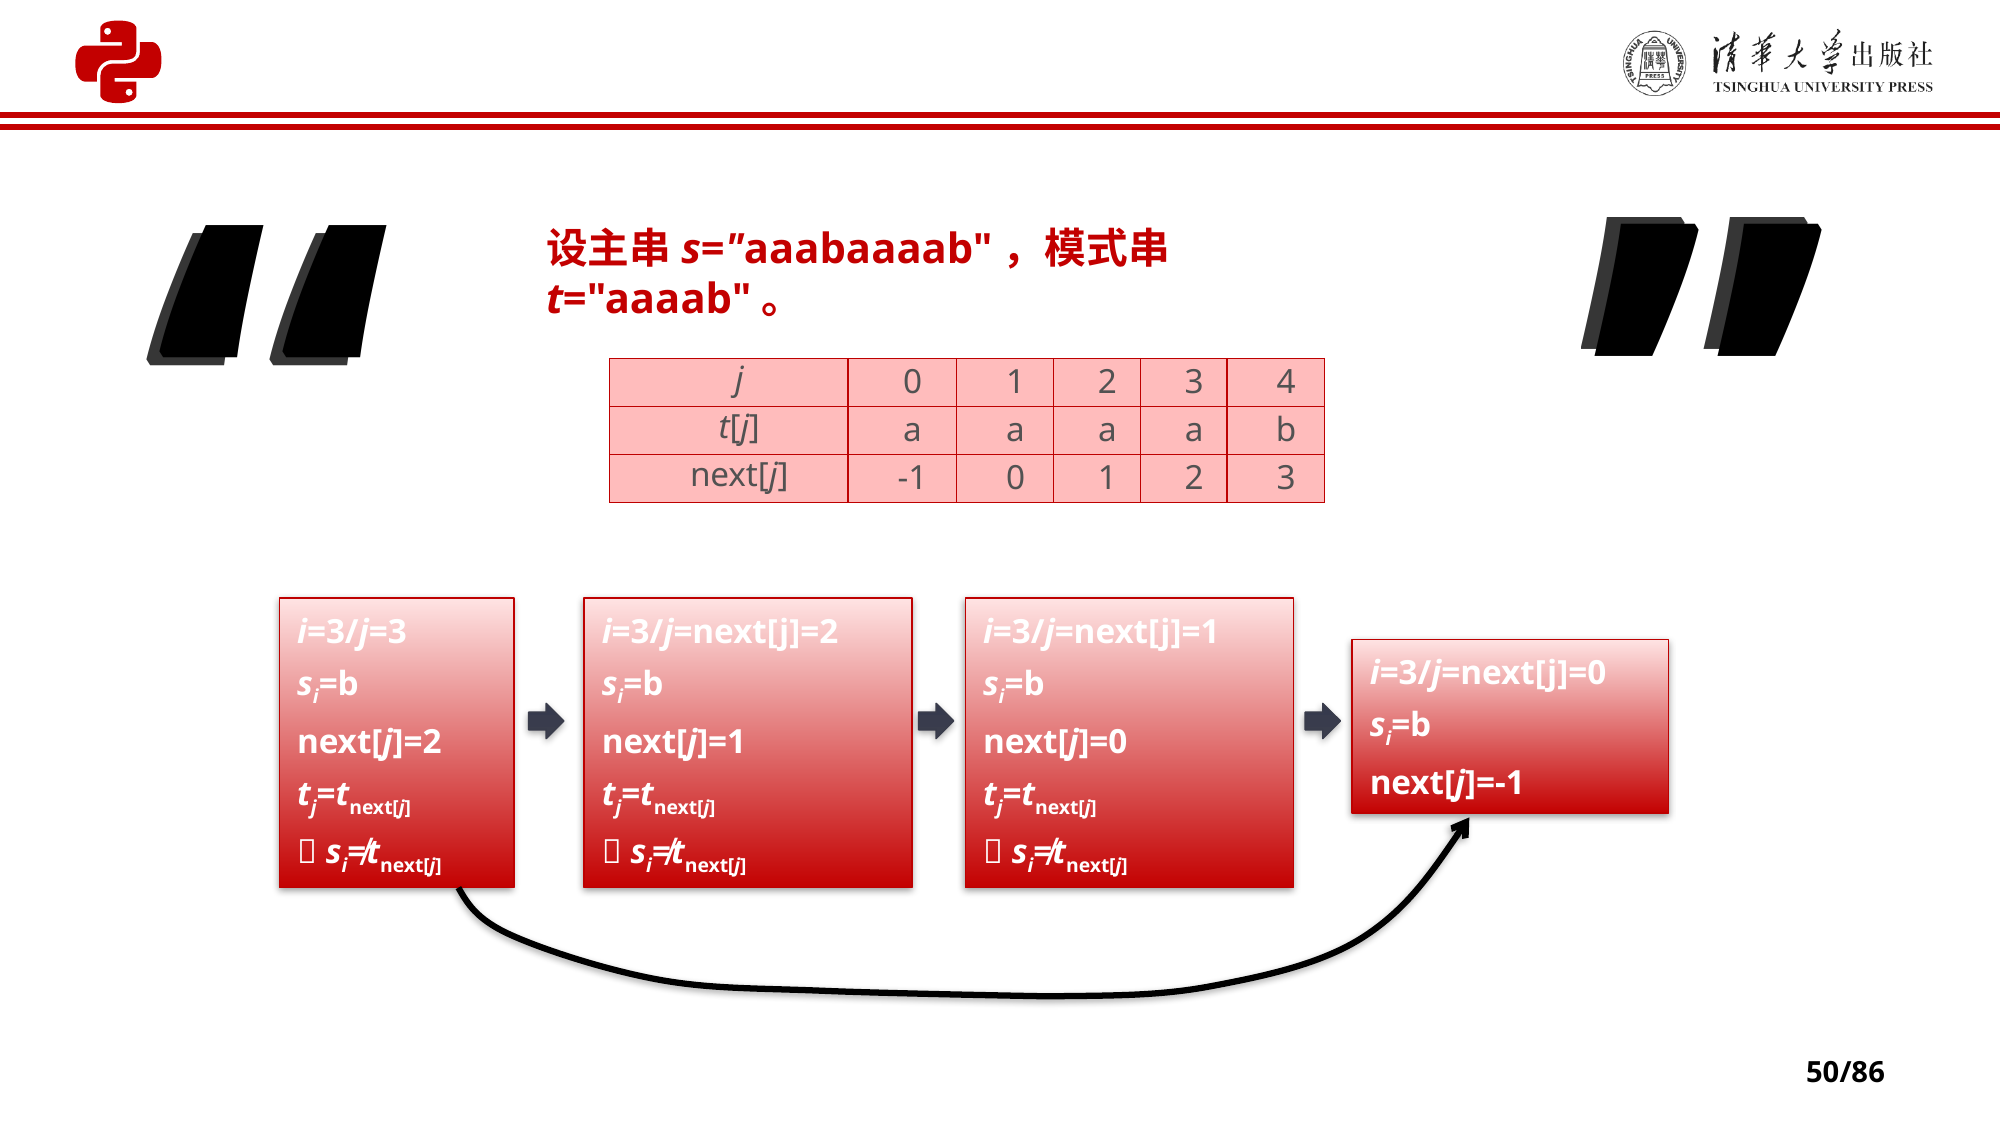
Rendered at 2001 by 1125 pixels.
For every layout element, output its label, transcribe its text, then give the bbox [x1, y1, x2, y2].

table_header j [610, 359, 847, 406]
table_header 2 [1054, 359, 1140, 406]
table_cell a [1141, 407, 1226, 454]
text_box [73, 0, 461, 403]
table_header 0 [849, 359, 956, 406]
table_header 3 [1141, 359, 1226, 406]
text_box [1507, 180, 1895, 813]
table_cell 0 [957, 455, 1053, 502]
table_cell a [849, 407, 956, 454]
table_cell a [957, 407, 1053, 454]
table_cell next[j] [610, 455, 847, 502]
table_cell 1 [1054, 455, 1140, 502]
table_header 4 [1228, 359, 1324, 406]
table_cell -1 [849, 455, 956, 502]
table_cell 3 [1228, 455, 1324, 502]
text_box [455, 882, 1428, 1000]
table_cell b [1228, 407, 1324, 454]
table_cell t[j] [610, 407, 847, 454]
table_cell a [1054, 407, 1140, 454]
table_header 1 [957, 359, 1053, 406]
table_cell 2 [1141, 455, 1226, 502]
text_box 设主串s="aaabaaaab"，模式串t="aaaab"。 [531, 213, 1378, 329]
slide_number 50/86 [1433, 1042, 1900, 1103]
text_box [279, 597, 1669, 875]
